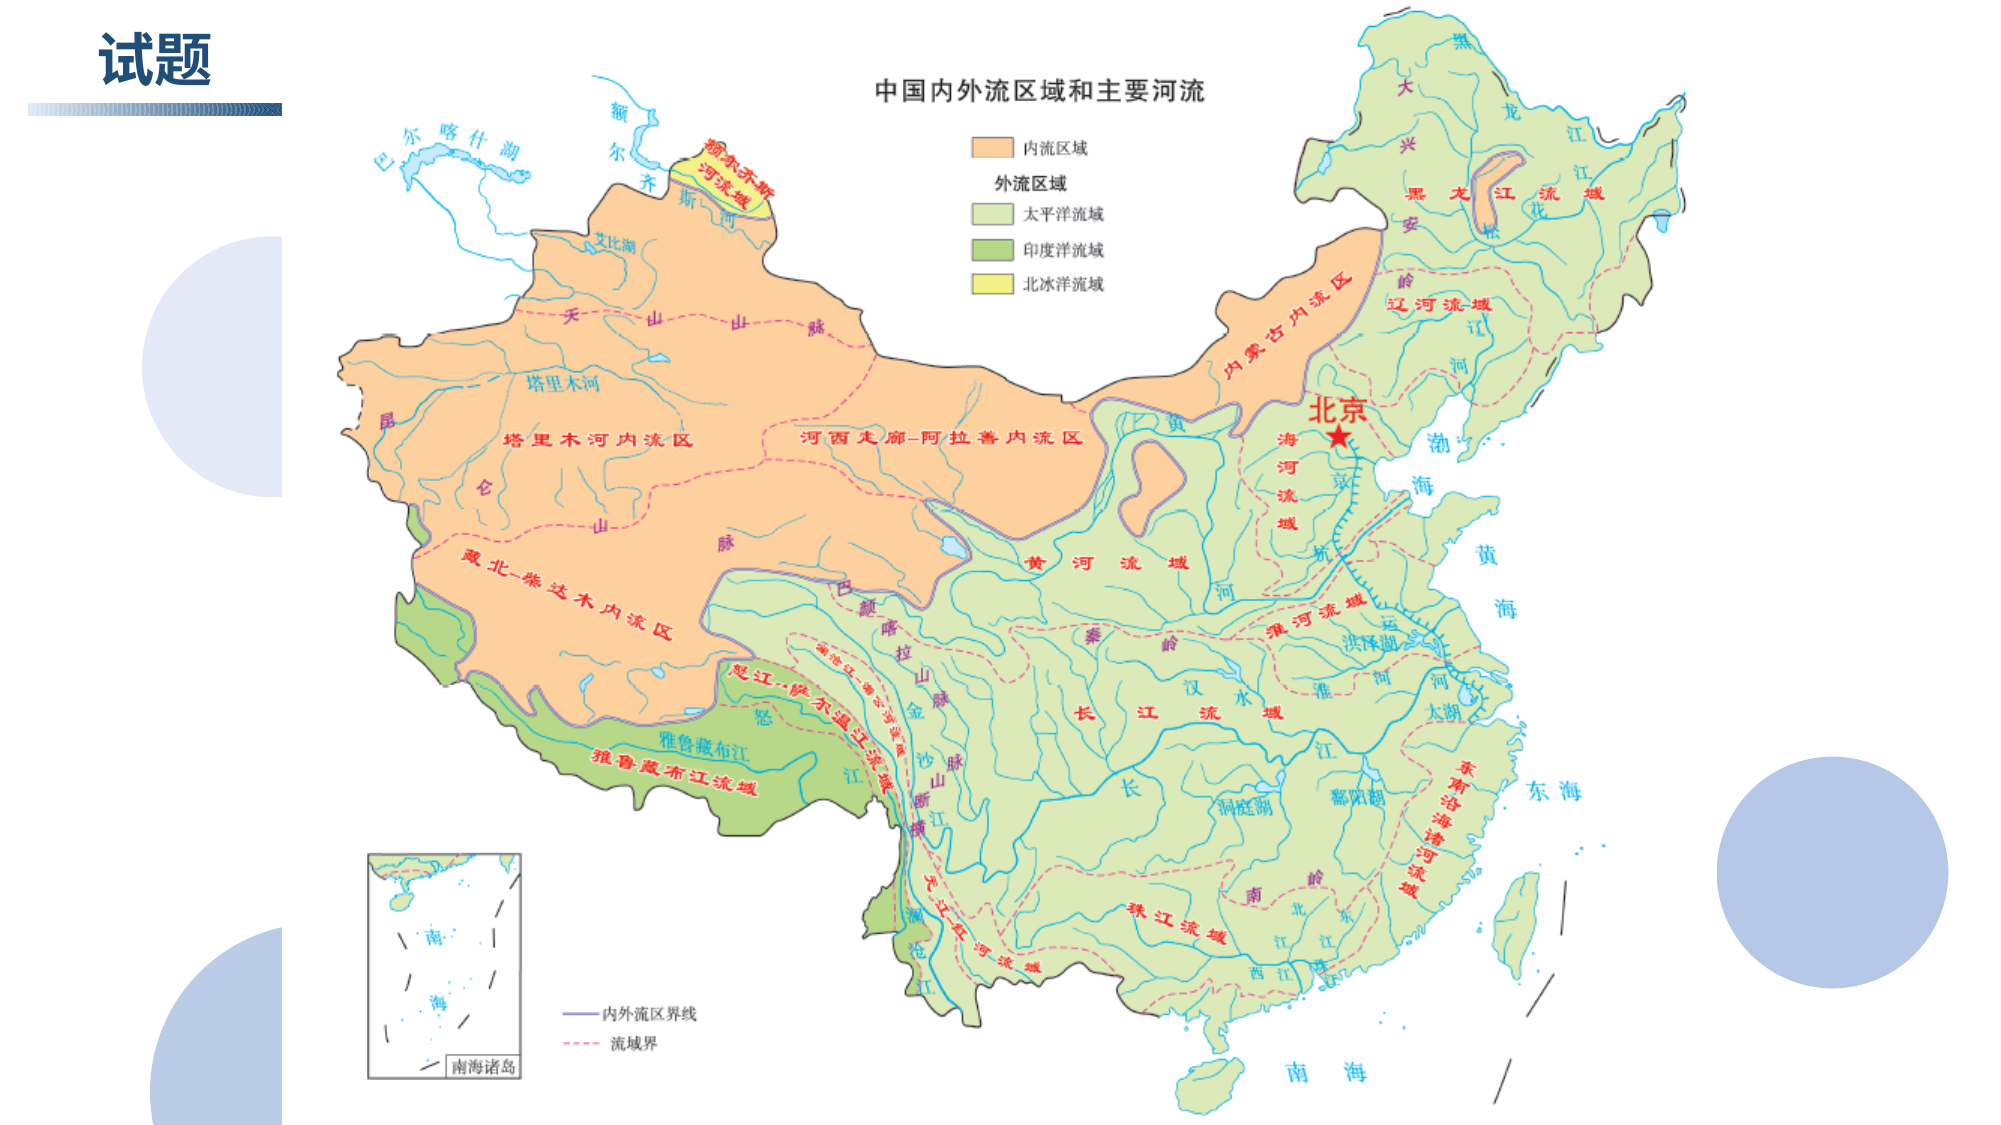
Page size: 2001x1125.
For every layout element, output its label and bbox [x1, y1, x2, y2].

picture [282, 0, 1717, 1125]
